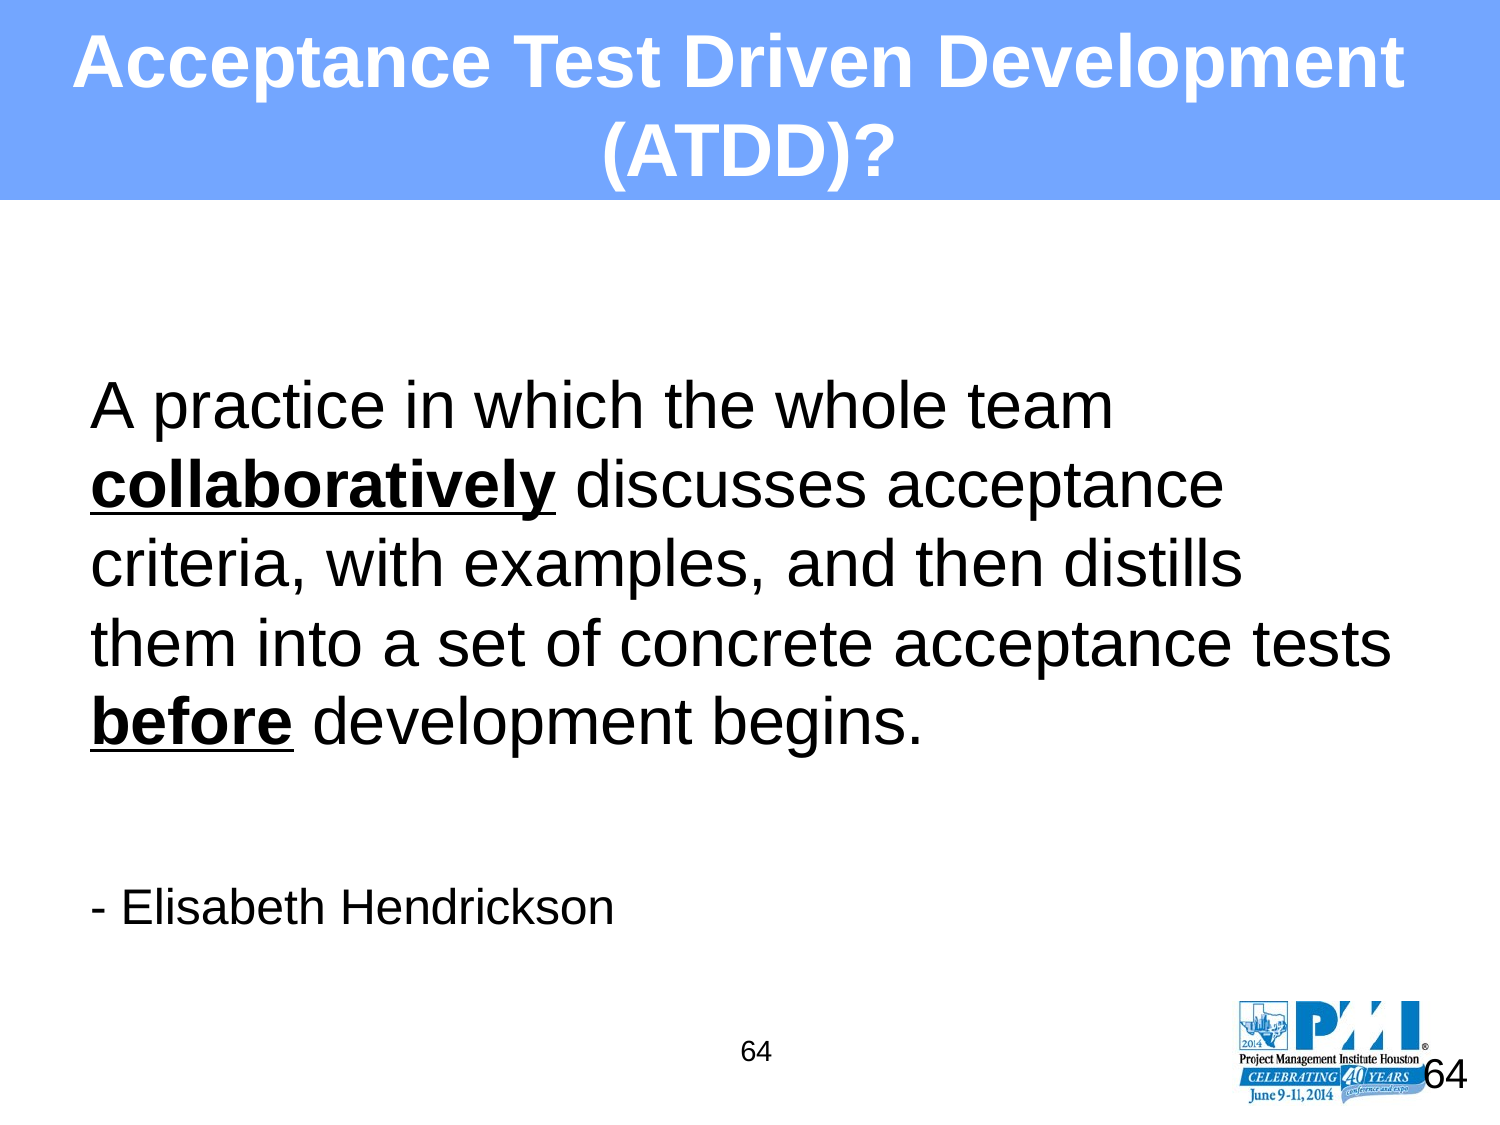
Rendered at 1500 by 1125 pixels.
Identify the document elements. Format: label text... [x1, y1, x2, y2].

picture [1232, 1001, 1431, 1106]
text_box 64 [738, 1033, 775, 1068]
text_box 64 [1416, 1042, 1479, 1098]
title Acceptance Test Driven Development (ATDD)? [69, 7, 1411, 201]
text_box A practice in which the whole team collaboratively discusses acceptance criteria, with examples, and then distills them into a set of concrete acceptance tests before development begins. - Elisabeth Hendrickson [87, 363, 1397, 935]
text_box [0, 0, 1500, 200]
